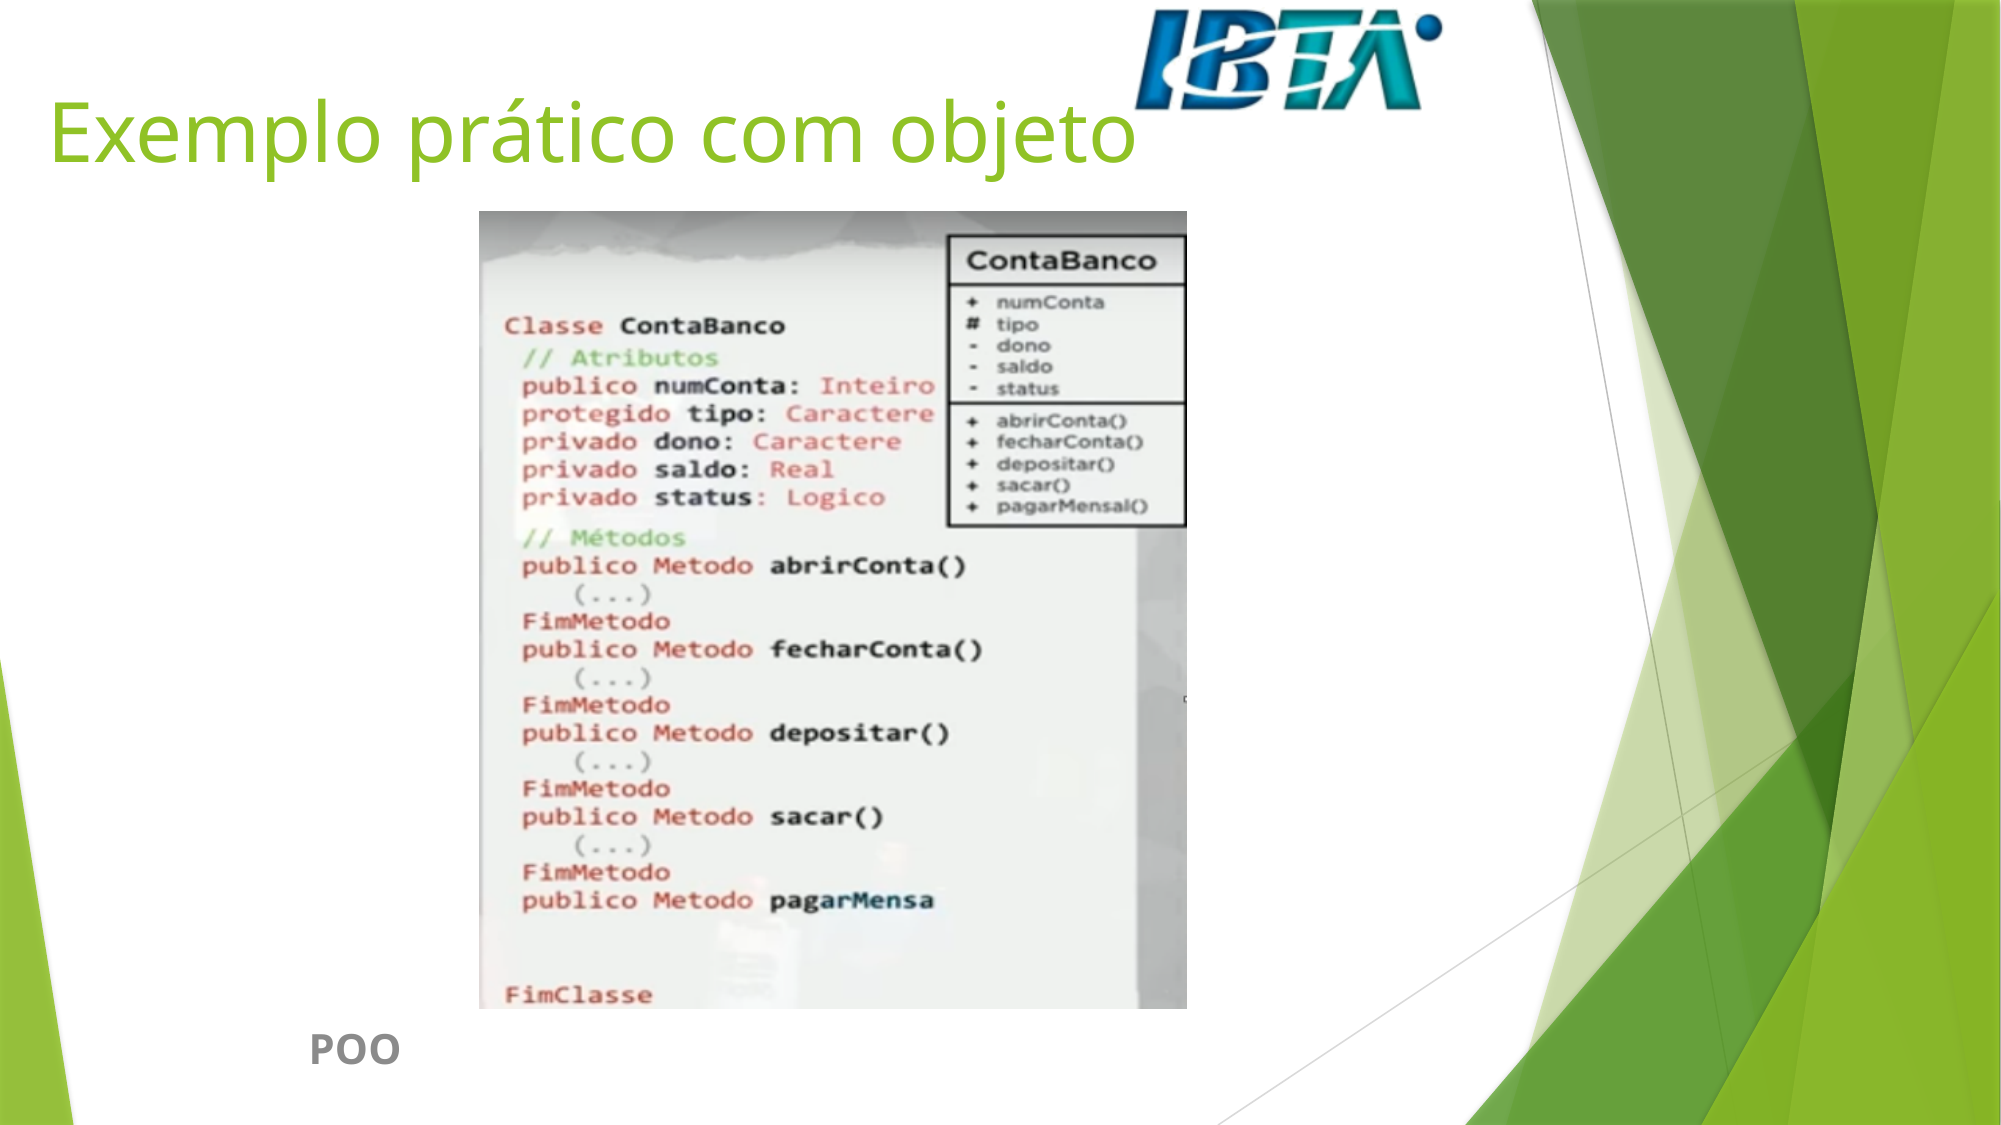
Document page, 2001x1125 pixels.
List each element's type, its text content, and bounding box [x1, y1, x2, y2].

footer POO [293, 1042, 744, 1103]
picture [479, 211, 1187, 1010]
picture [1107, 0, 1463, 121]
title Exemplo prático com objeto [31, 71, 1156, 289]
